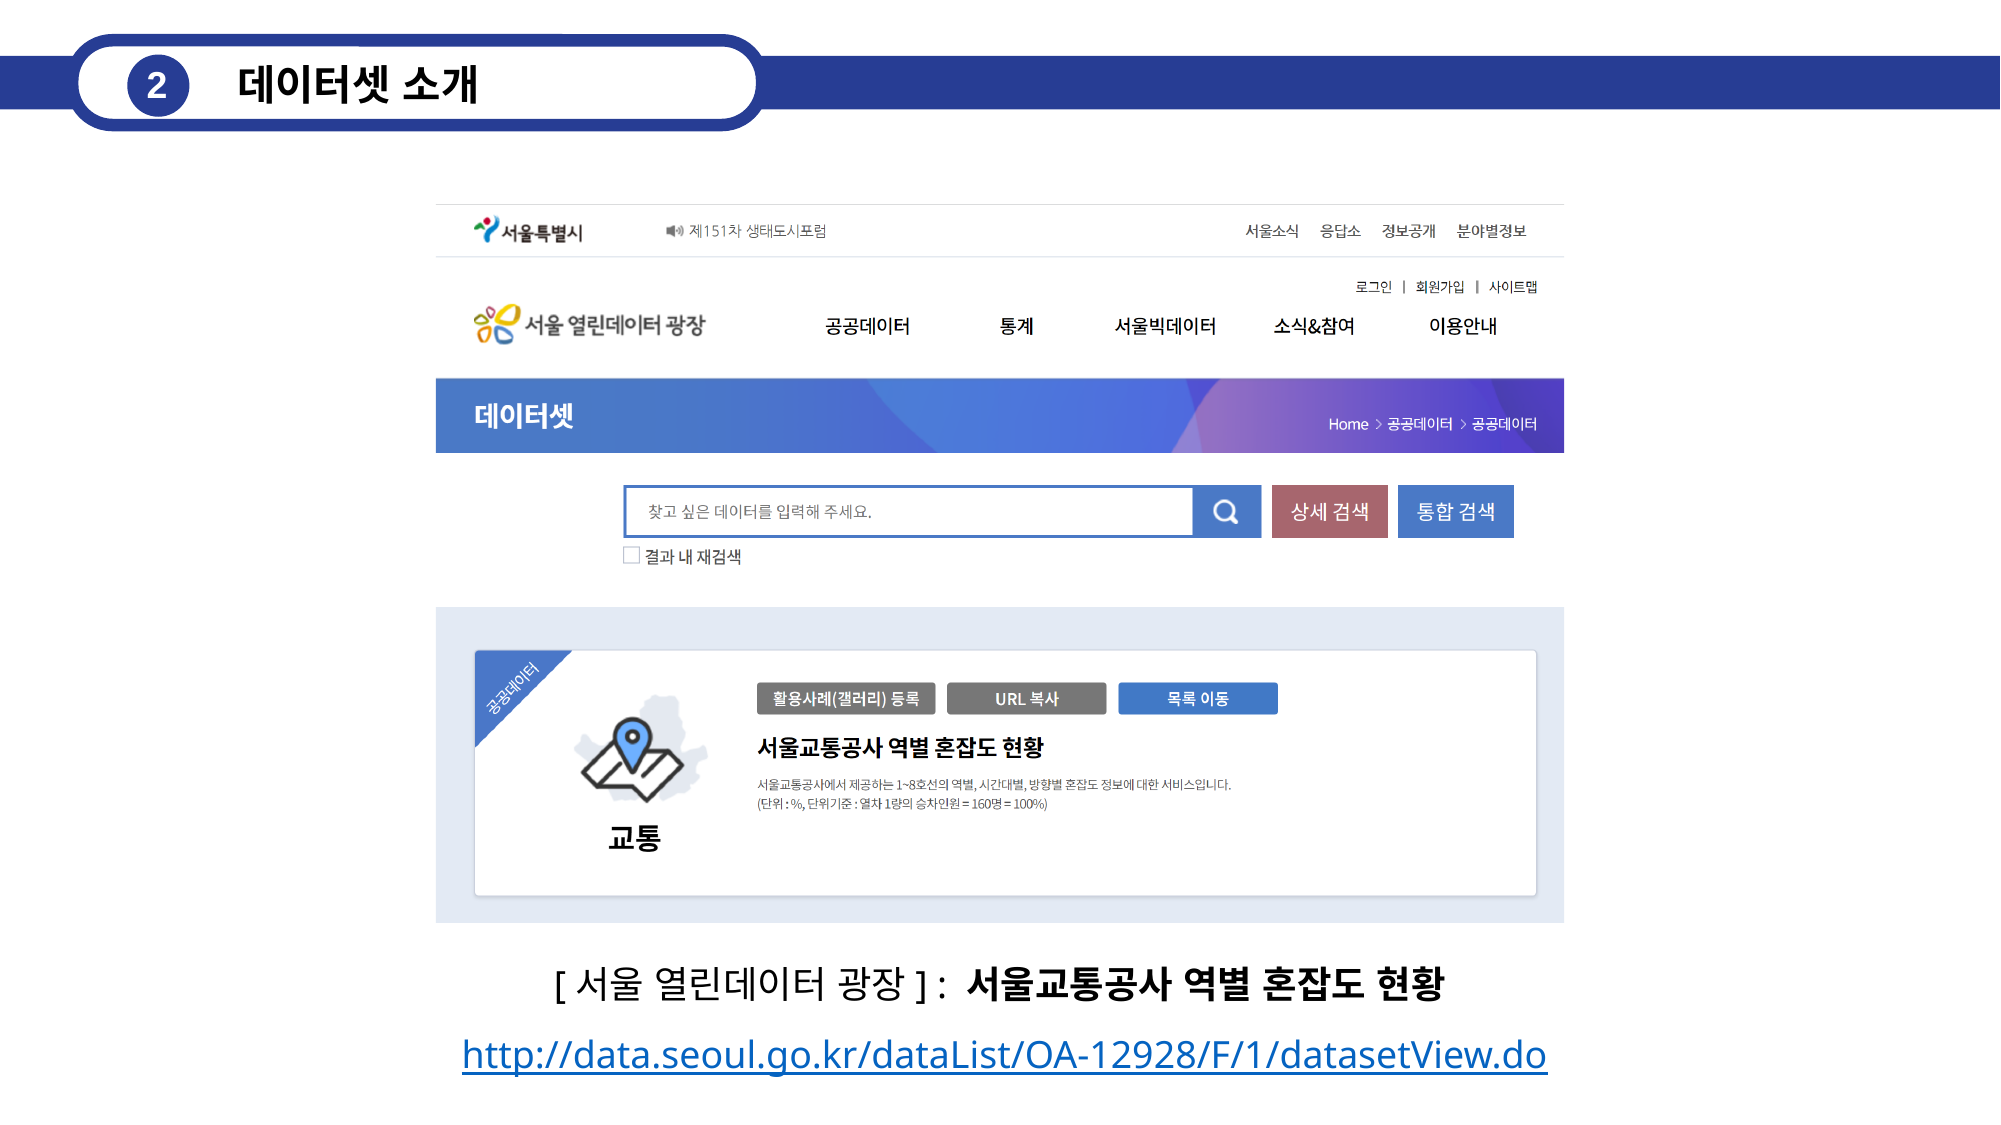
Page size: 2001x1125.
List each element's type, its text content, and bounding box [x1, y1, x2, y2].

text_box [71, 39, 751, 127]
text_box [141, 55, 191, 118]
text_box 2 [131, 53, 168, 113]
text_box [126, 68, 131, 103]
text_box [0, 55, 79, 110]
picture [435, 202, 1565, 923]
text_box 데이터셋 소개 [222, 51, 818, 117]
text_box [서울 열린데이터 광장] : 서울교통공사 역별 혼잡도 현황 http://data.seoul.go.kr/dataList/OA-12928/F/1/datasetView.do [435, 931, 1565, 1090]
text_box [818, 55, 2000, 110]
